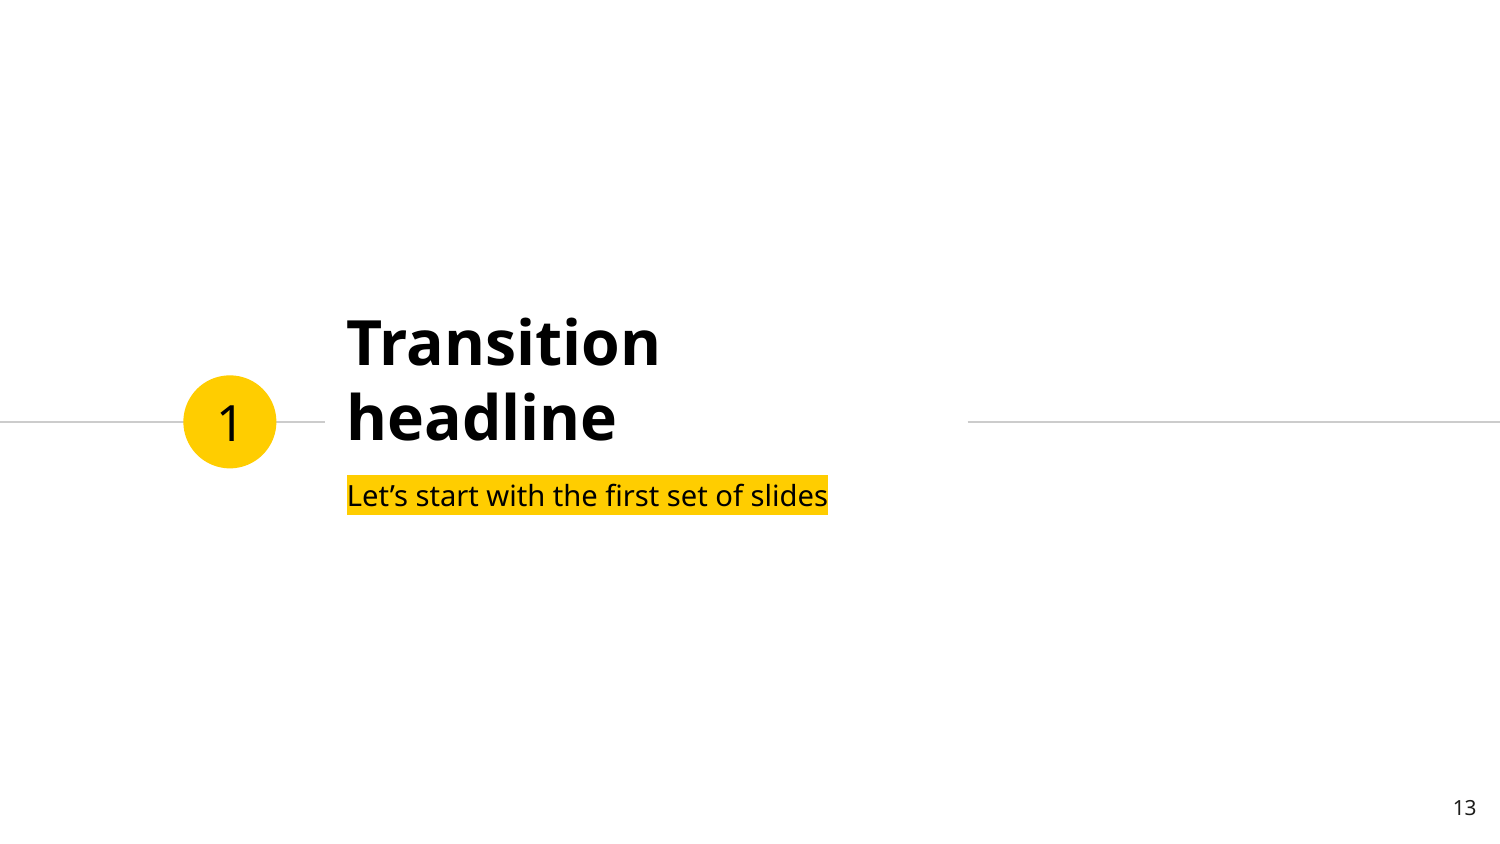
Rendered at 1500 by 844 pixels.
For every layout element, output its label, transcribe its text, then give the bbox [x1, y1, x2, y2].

text_box 1 [186, 375, 276, 468]
slide_number 13 [1401, 779, 1492, 844]
title Transition headline [331, 277, 954, 461]
subtitle Let’s start with the first set of slides [331, 461, 1249, 591]
